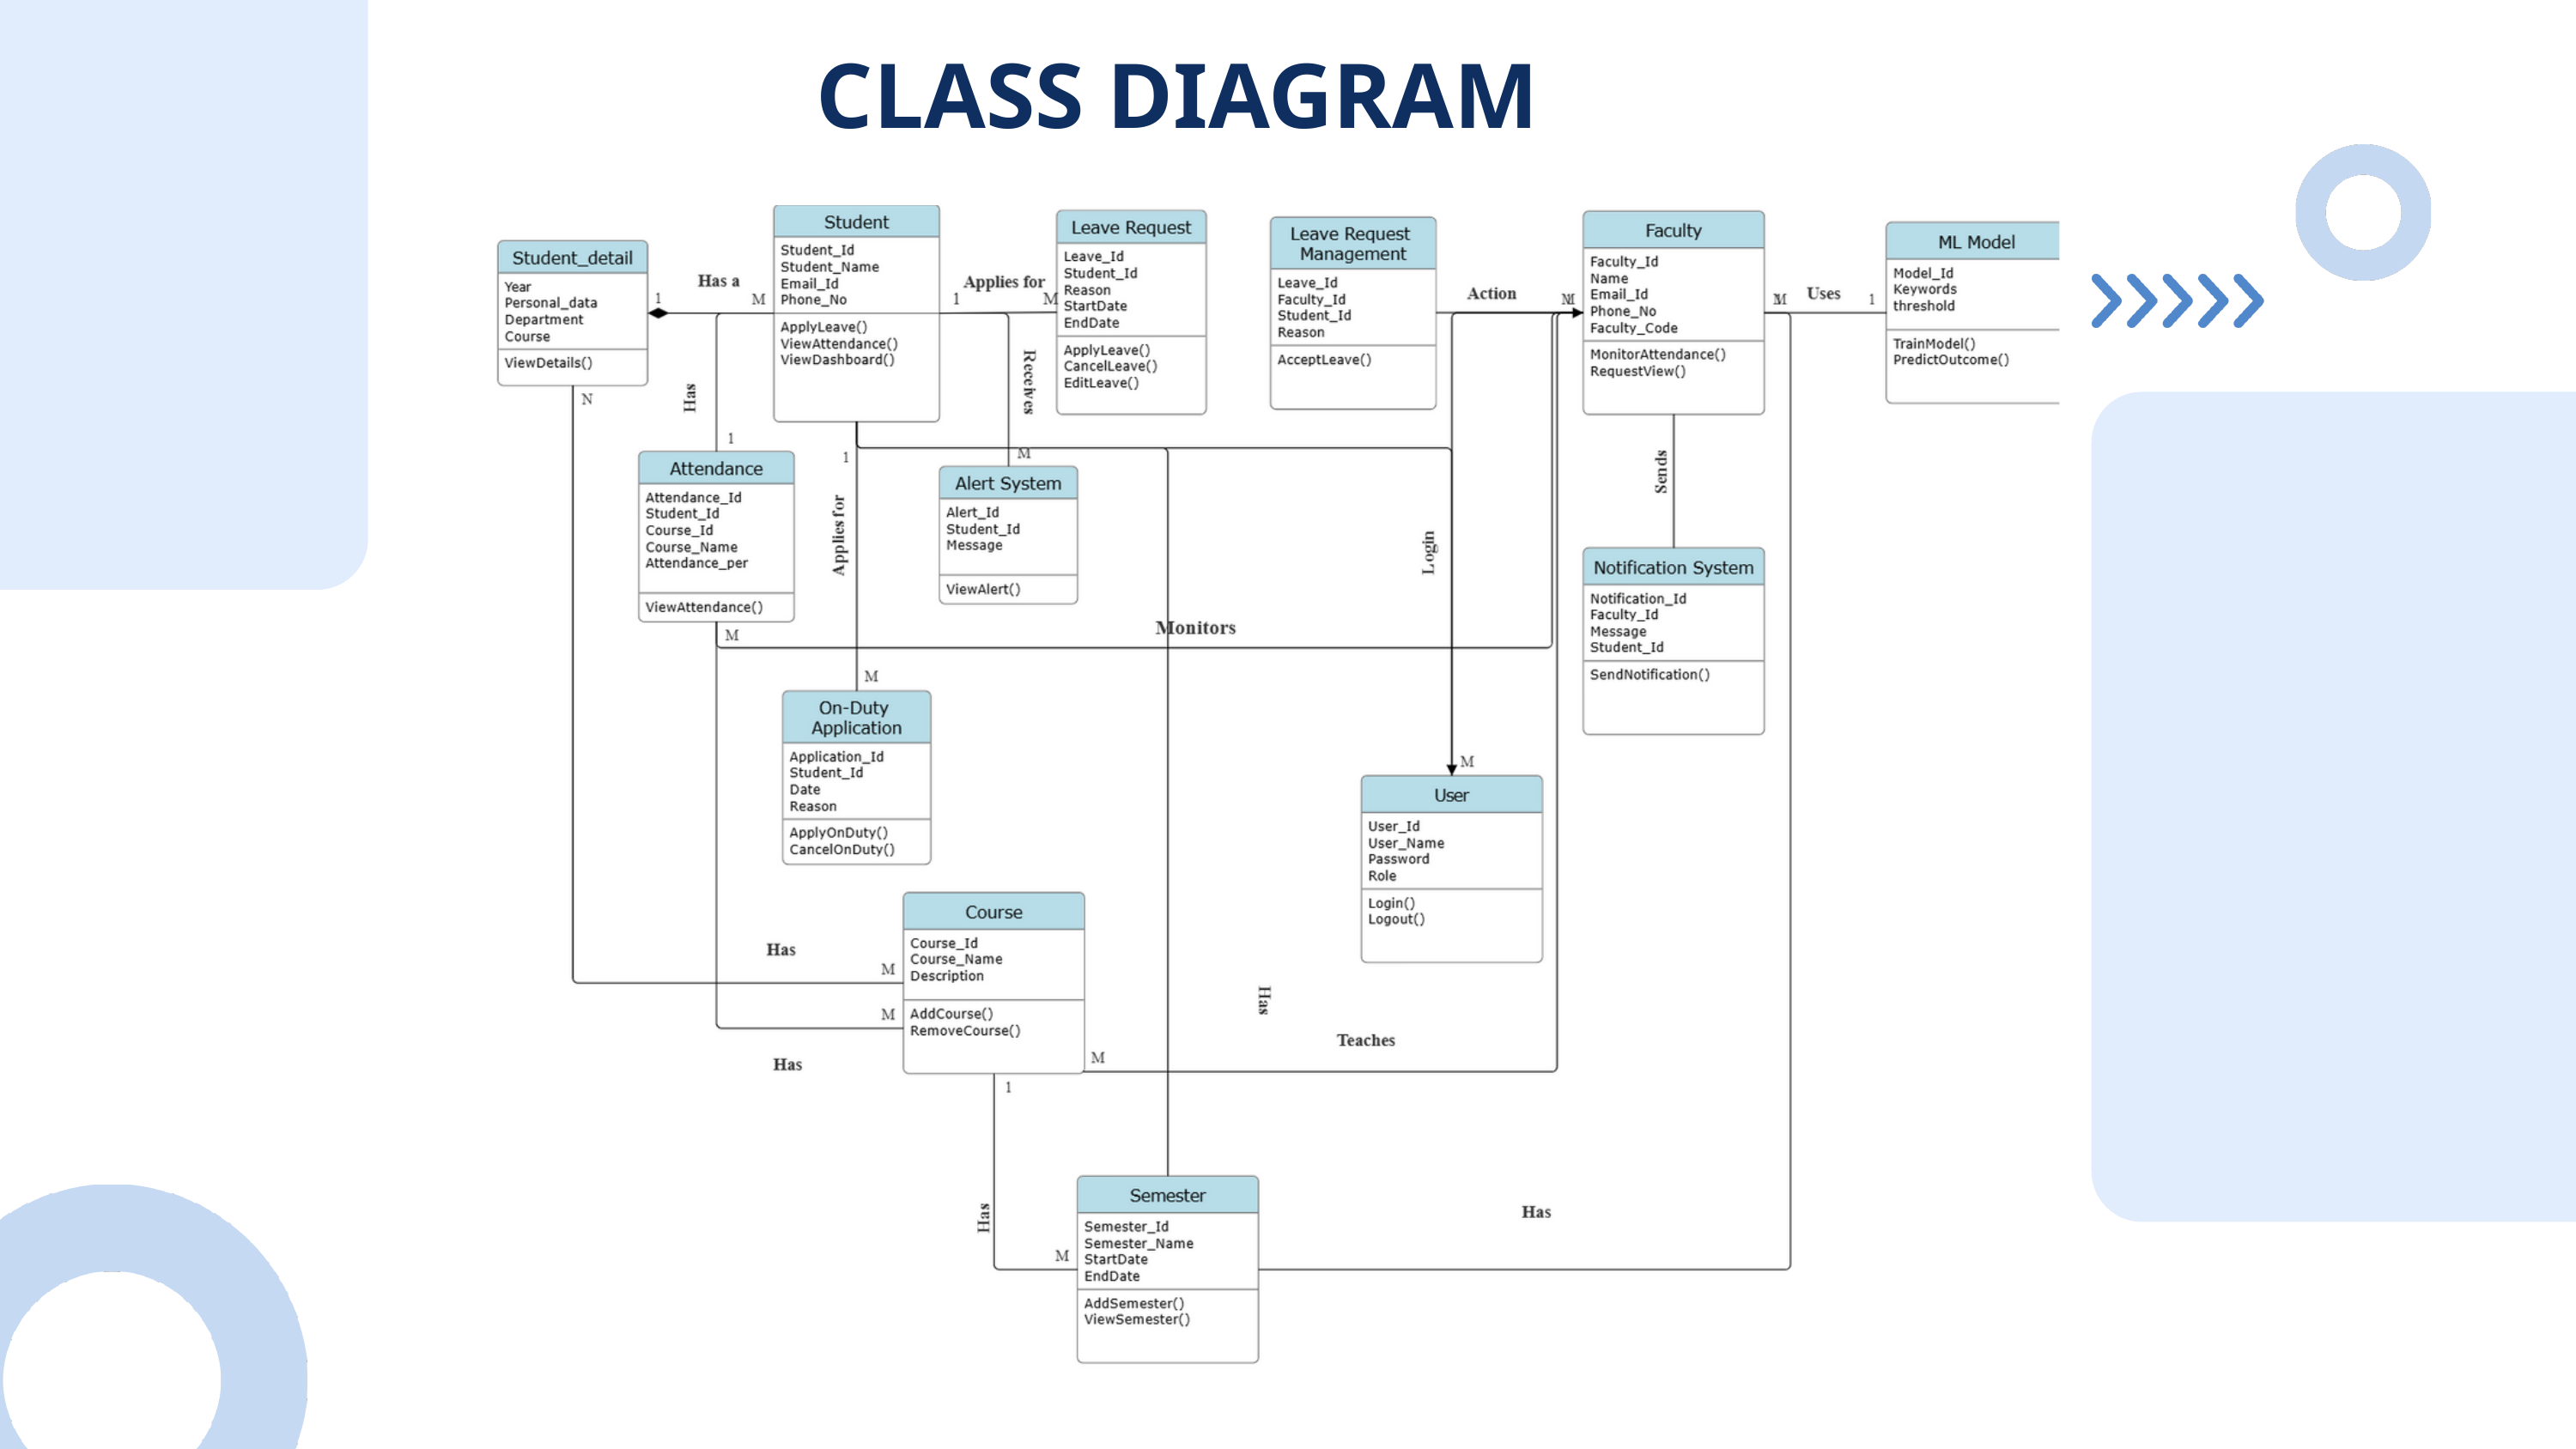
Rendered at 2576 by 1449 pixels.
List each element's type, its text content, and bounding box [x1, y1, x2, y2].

text_box [2295, 144, 2432, 281]
text_box [2091, 274, 2264, 328]
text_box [2091, 391, 2576, 1222]
text_box CLASS DIAGRAM [816, 32, 1925, 147]
text_box [0, 1185, 307, 1449]
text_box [0, 0, 368, 591]
text_box [495, 205, 2060, 1409]
